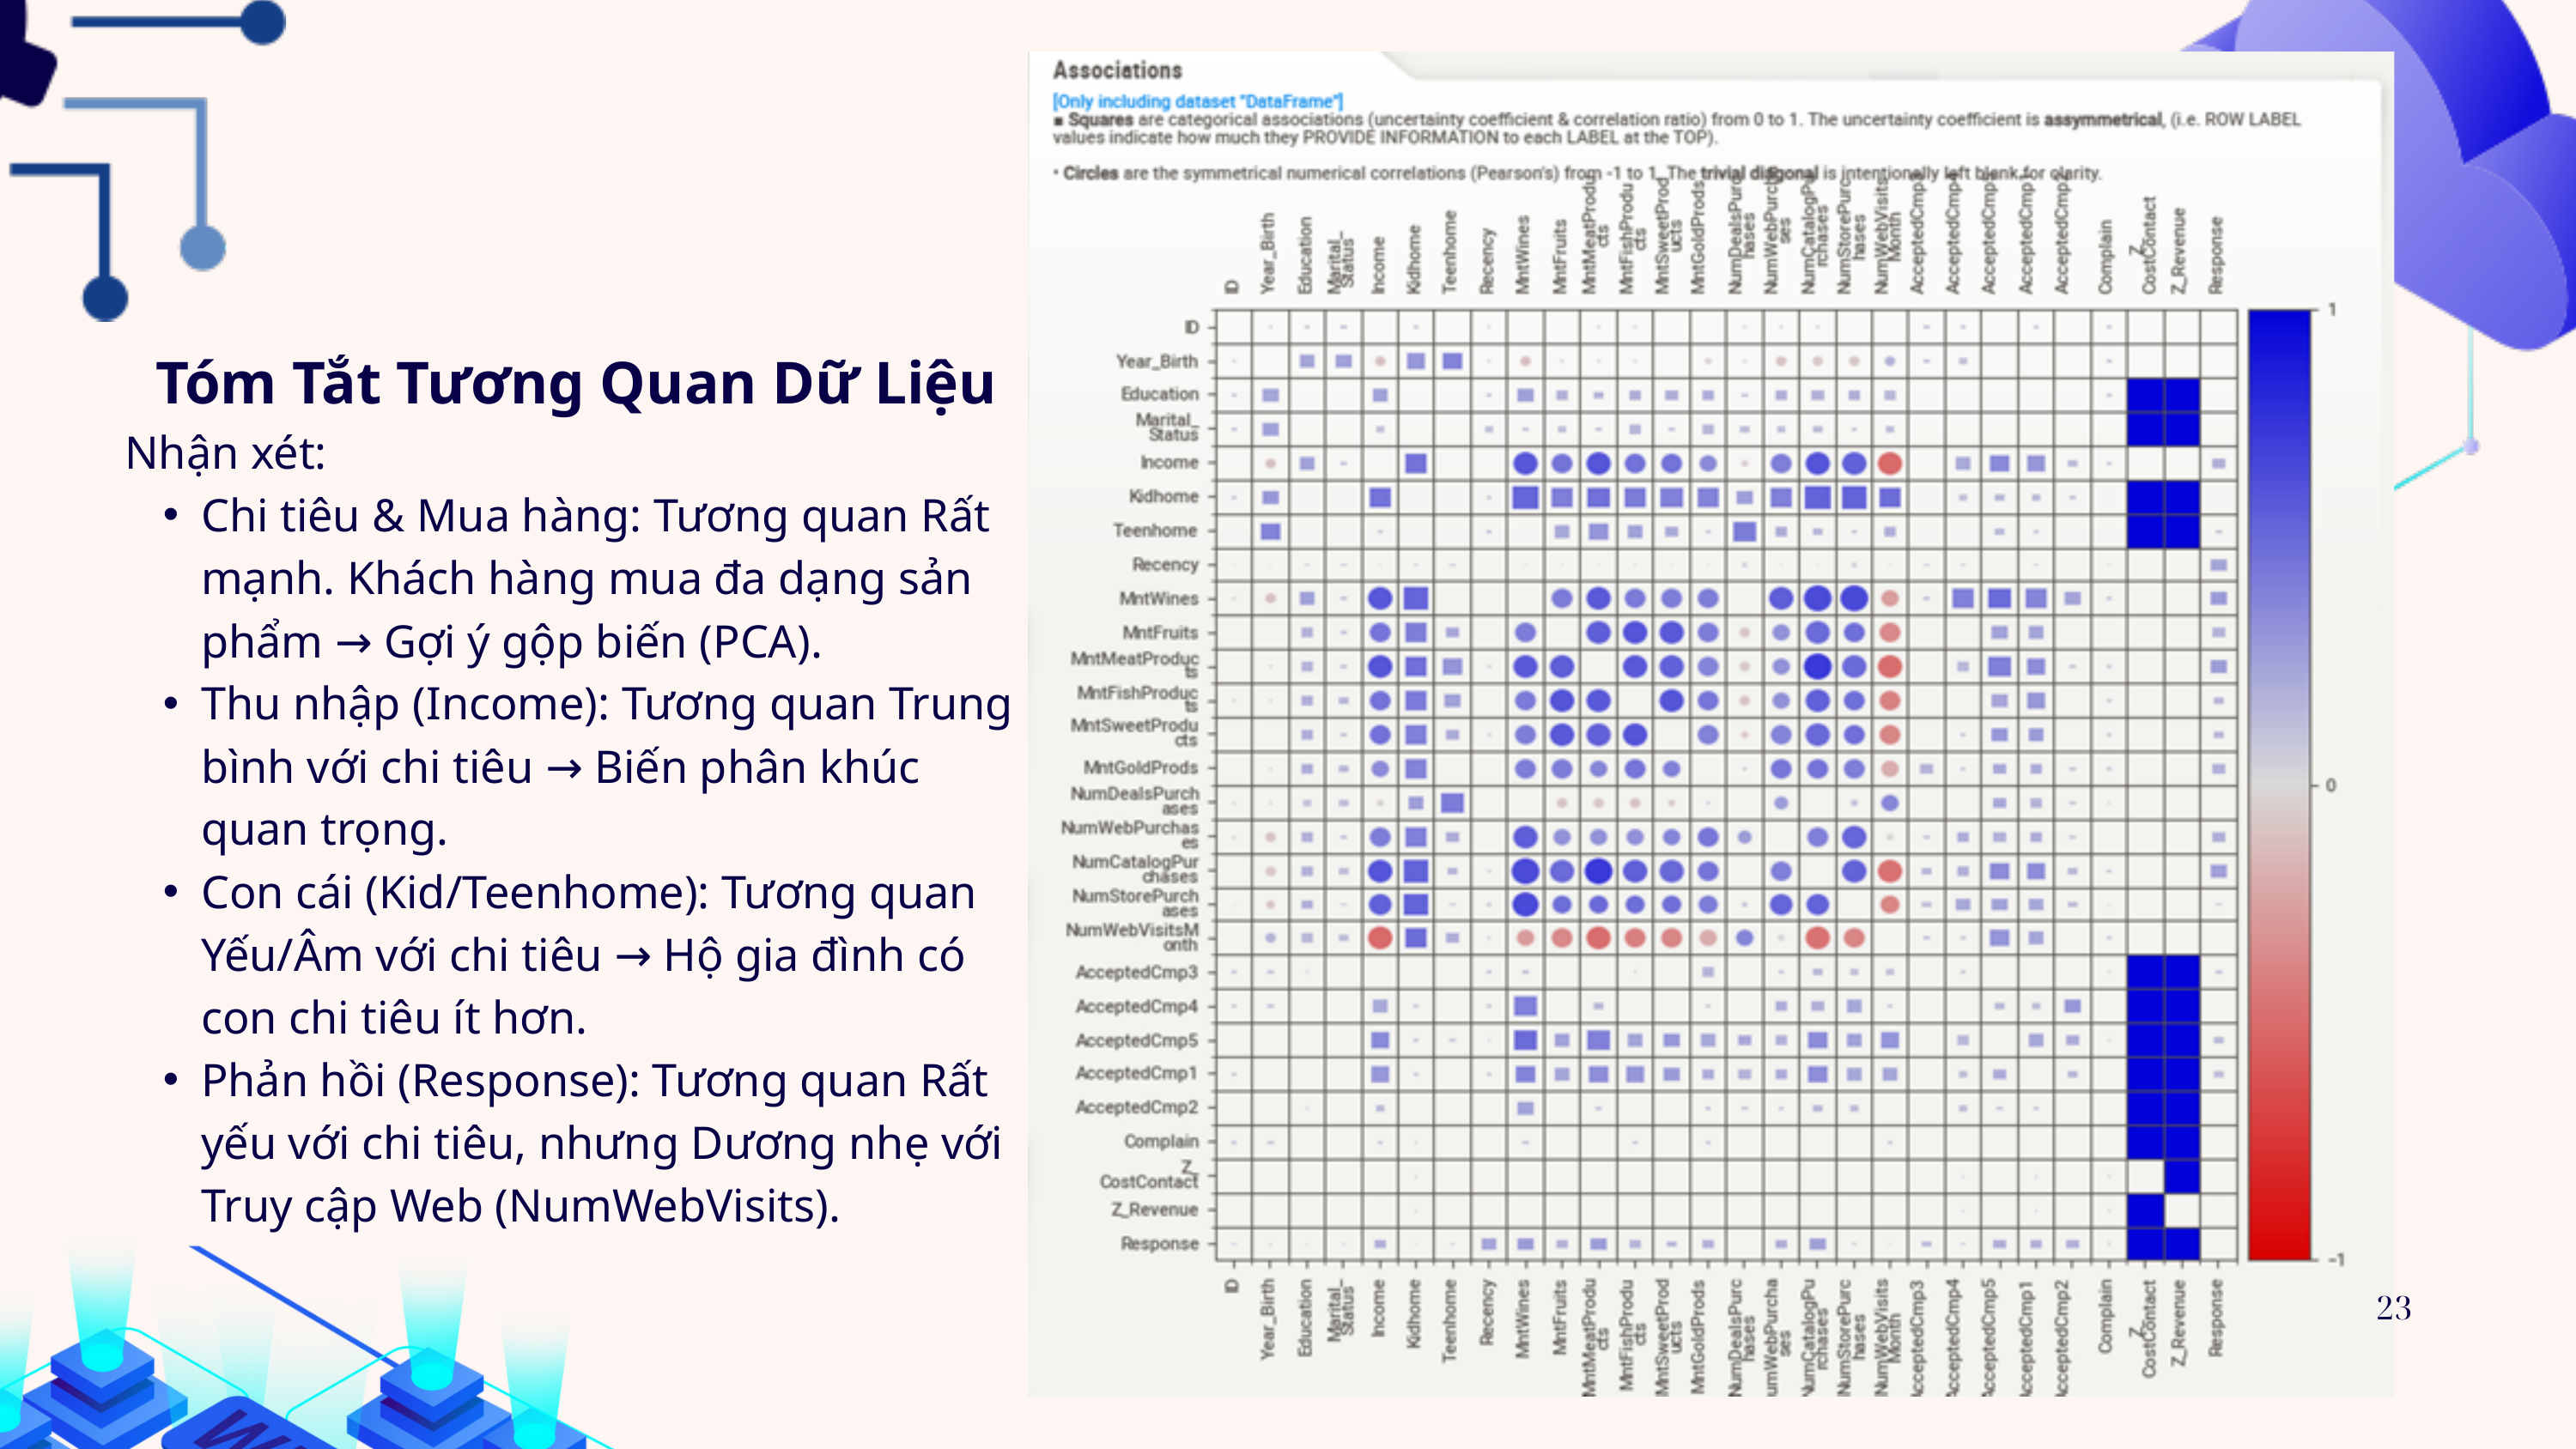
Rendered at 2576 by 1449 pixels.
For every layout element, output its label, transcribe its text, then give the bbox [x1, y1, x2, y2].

text_box [2166, 0, 2576, 506]
text_box [1028, 52, 2395, 1397]
text_box [0, 0, 287, 322]
text_box 23 [2376, 1281, 2413, 1326]
text_box [0, 1239, 697, 1449]
text_box Tóm Tắt Tương Quan Dữ Liệu Nhận xét: Chi tiêu & Mua hàng: Tương quan Rất mạnh. Khách hàng mua đa dạng sản phẩm → Gợi ý gộp biến (PCA). Thu nhập (Income): Tương quan Trung bình với chi tiêu → Biến phân khúc quan trọng. Con cái (Kid/Teenhome): Tương quan Yếu/Âm với chi tiêu → Hộ gia đình có con chi tiêu ít hơn. Phản hồi (Response): Tương quan Rất yếu với chi tiêu, nhưng Dương nhẹ với Truy cập Web (NumWebVisits). [125, 334, 1029, 1231]
